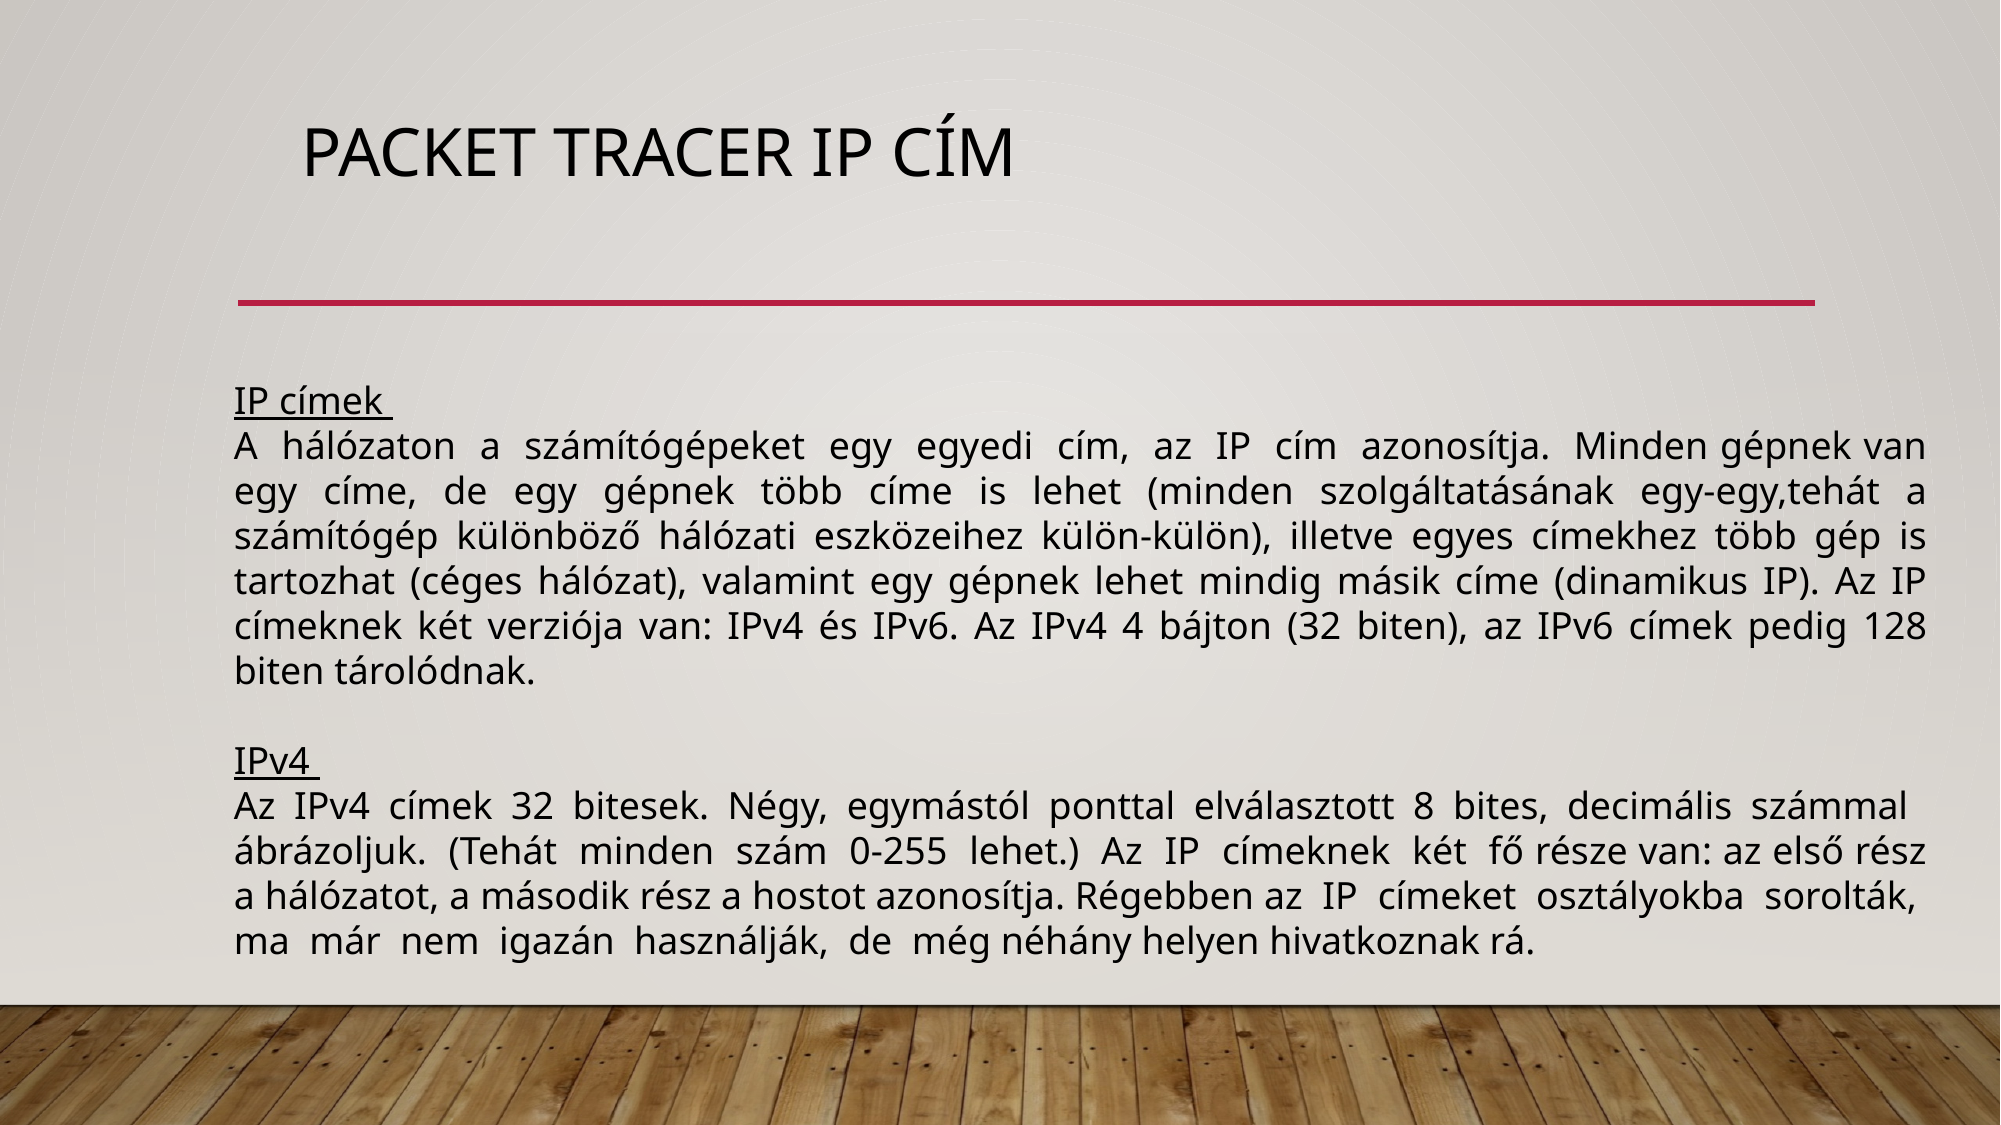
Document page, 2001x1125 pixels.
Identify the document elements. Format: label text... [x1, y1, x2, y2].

text_box IP címek A hálózaton a számítógépeket egy egyedi cím, az IP cím azonosítja. Minden gépnek van egy címe, de egy gépnek több címe is lehet (minden szolgáltatásának egy-egy,tehát a számítógép különböző hálózati eszközeihez külön-külön), illetve egyes címekhez több gép is tartozhat (céges hálózat), valamint egy gépnek lehet mindig másik címe (dinamikus IP). Az IP címeknek két verziója van: IPv4 és IPv6. Az IPv4 4 bájton (32 biten), az IPv6 címek pedig 128 biten tárolódnak. IPv4 Az IPv4 címek 32 bitesek. Négy, egymástól ponttal elválasztott 8 bites, decimális számmal ábrázoljuk. (Tehát minden szám 0-255 lehet.) Az IP címeknek két fő része van: az első rész a hálózatot, a második rész a hostot azonosítja. Régebben az IP címeket osztályokba sorolták, ma már nem igazán használják, de még néhány helyen hivatkoznak rá. [219, 369, 1944, 969]
picture [0, 1005, 2000, 1125]
title Packet Tracer IP cím [285, 111, 1554, 307]
